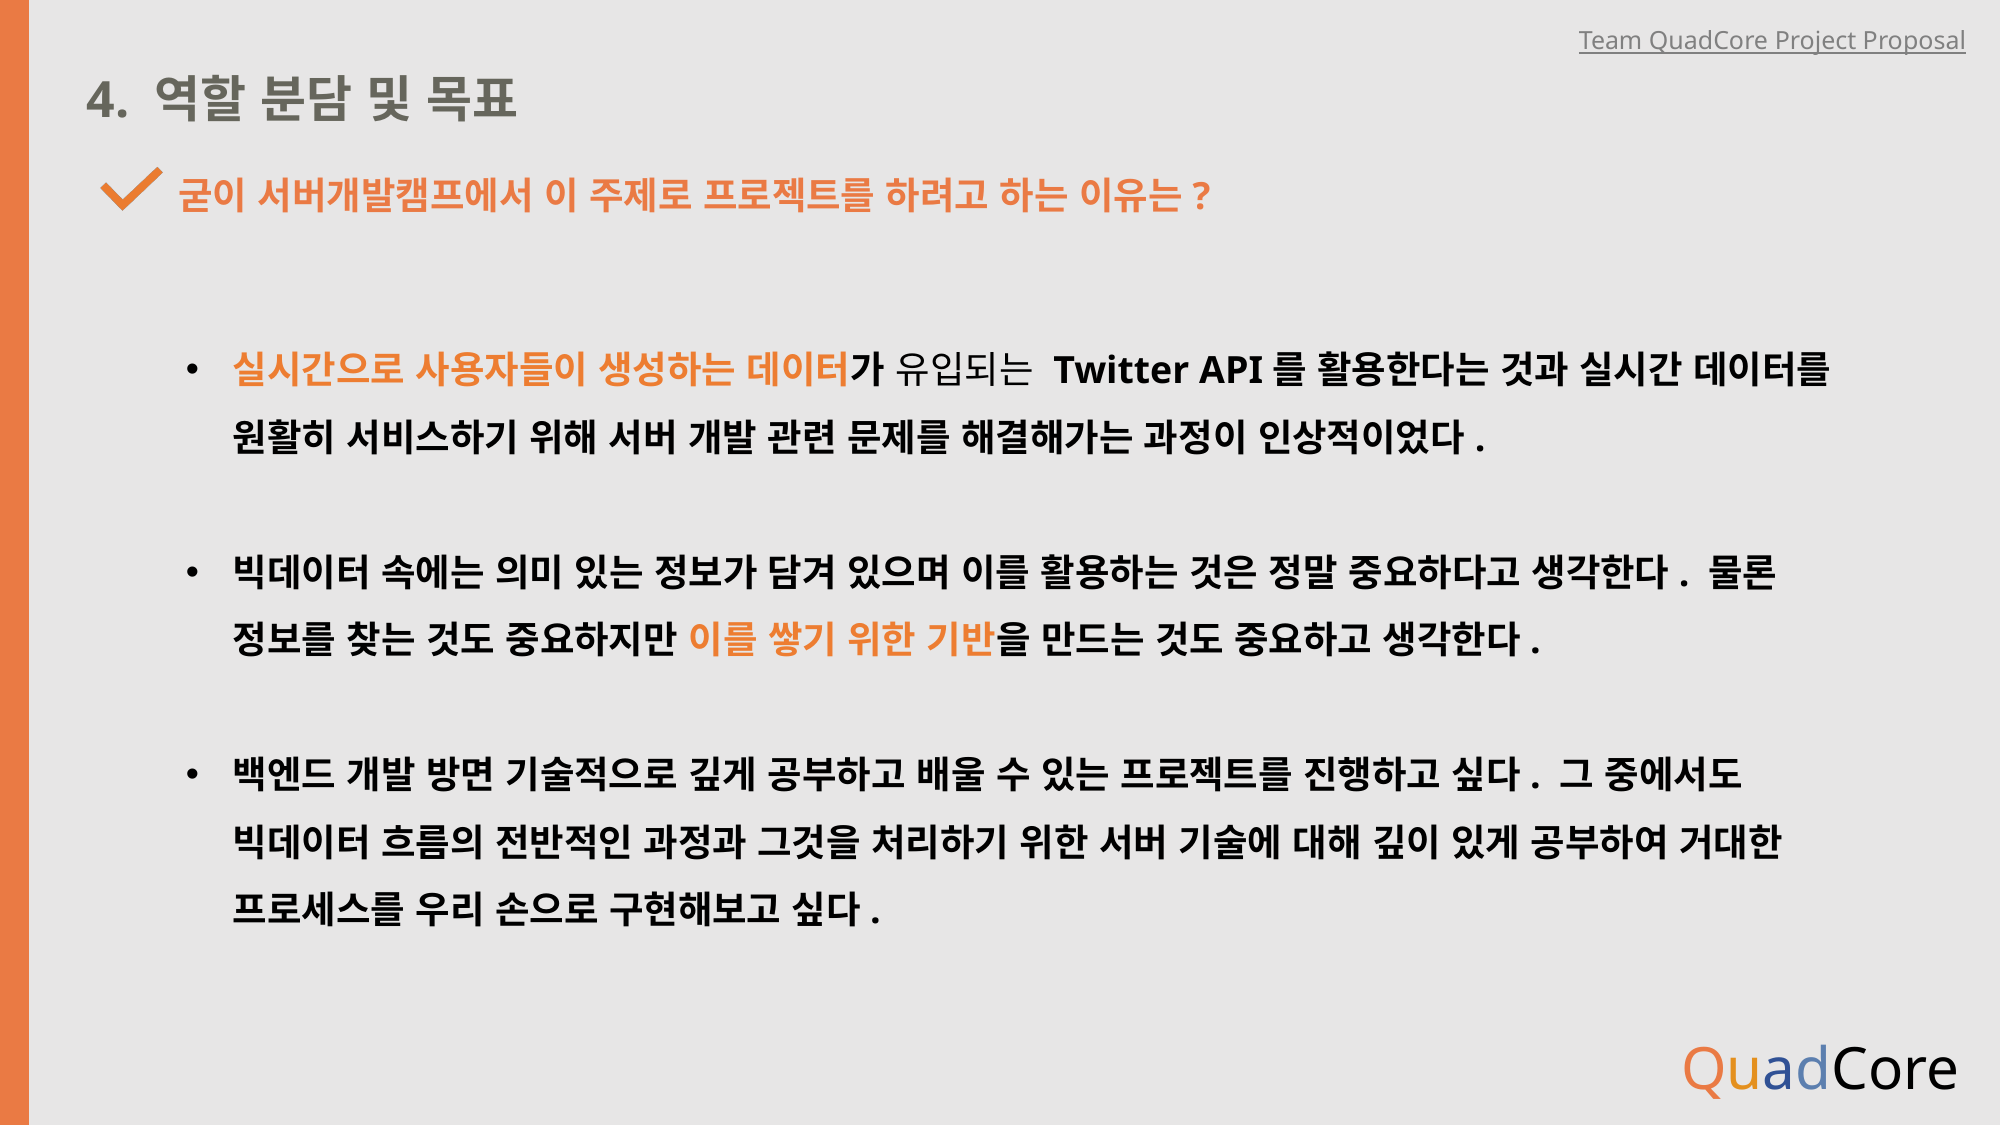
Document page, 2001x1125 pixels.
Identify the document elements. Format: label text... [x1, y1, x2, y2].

text_box QuadCore [1605, 1023, 1974, 1109]
title 4. 역할 분담 및 목표 [71, 30, 693, 142]
text_box 실시간으로 사용자들이 생성하는 데이터가 유입되는 Twitter API를 활용한다는 것과 실시간 데이터를 원활히 서비스하기 위해 서버 개발 관련 문제를 해결해가는 과정이 인상적이었다. 빅데이터 속에는 의미 있는 정보가 담겨 있으며 이를 활용하는 것은 정말 중요하다고 생각한다. 물론 정보를 찾는 것도 중요하지만 이를 쌓기 위한 기반을 만드는 것도 중요하고 생각한다. 백엔드 개발 방면 기술적으로 깊게 공부하고 배울 수 있는 프로젝트를 진행하고 싶다. 그 중에서도 빅데이터 흐름의 전반적인 과정과 그것을 처리하기 위한 서버 기술에 대해 깊이 있게 공부하여 거대한 프로세스를 우리 손으로 구현해보고 싶다. [170, 316, 1861, 981]
picture [99, 156, 164, 221]
text_box 굳이 서버개발캠프에서 이 주제로 프로젝트를 하려고 하는 이유는? [163, 141, 1221, 236]
